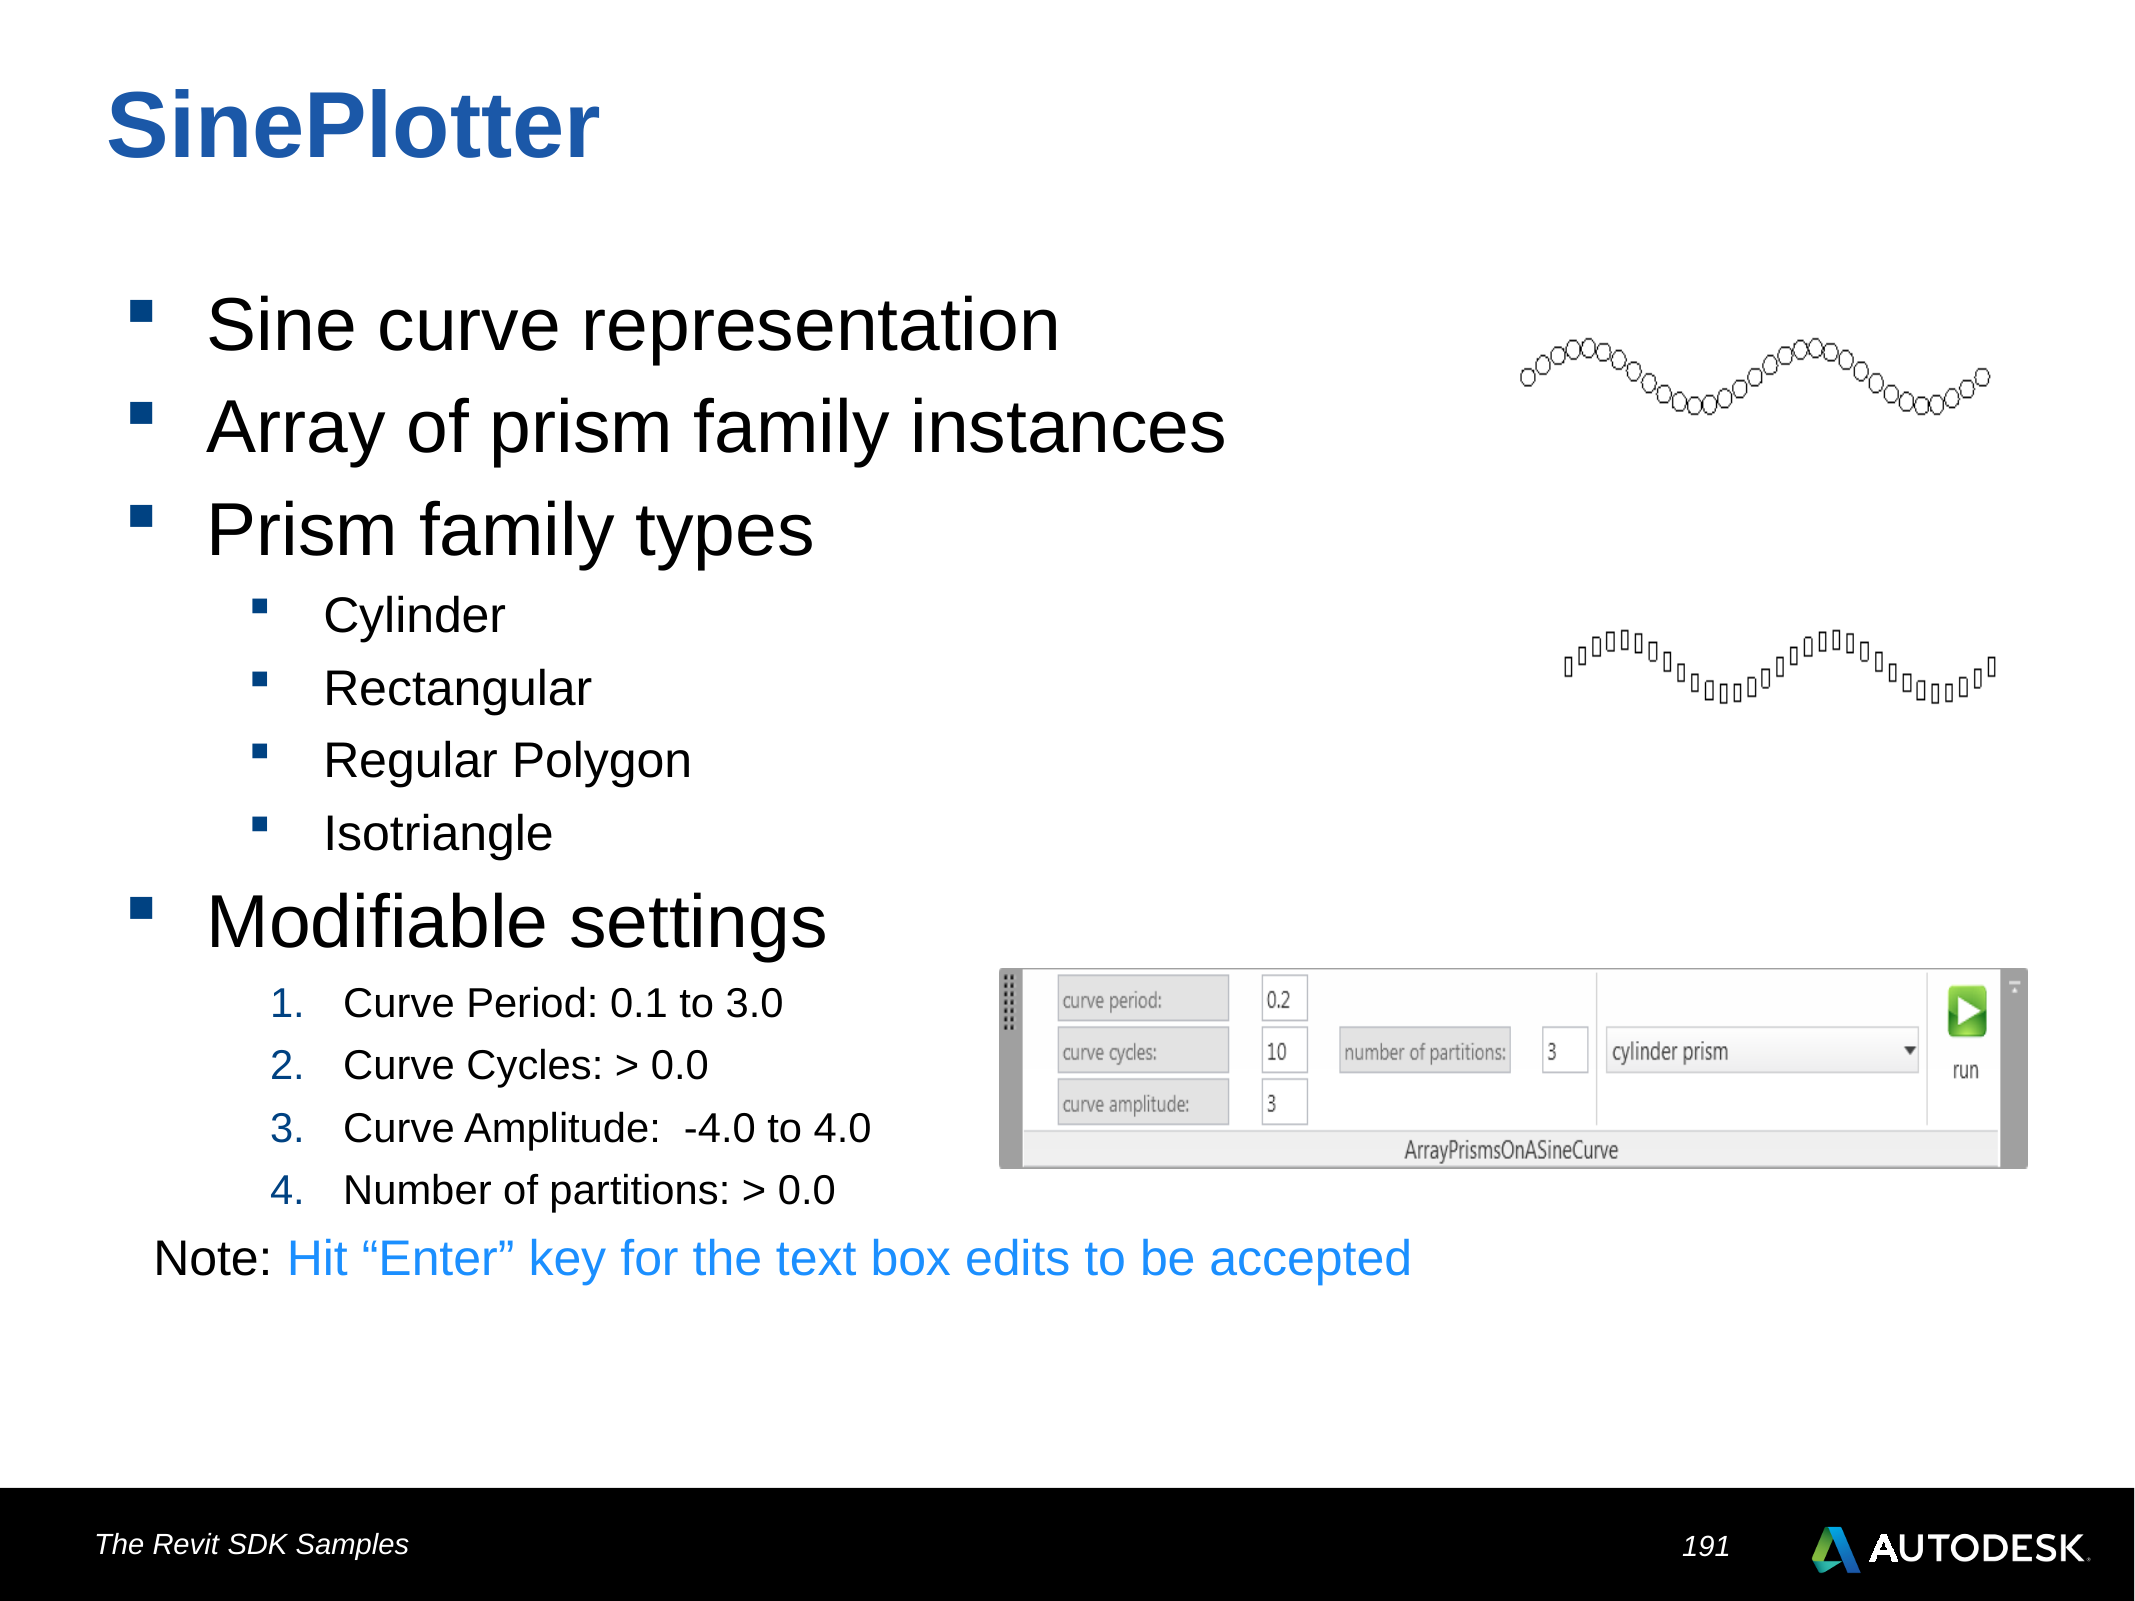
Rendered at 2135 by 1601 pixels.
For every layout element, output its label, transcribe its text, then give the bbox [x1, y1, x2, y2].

slide_number 191 [1667, 1502, 1768, 1588]
picture [999, 968, 2028, 1169]
list Sine curve representation Array of prism family instances Prism family types Cylinder Rectangular Regular Polygon Isotriangle Modifiable settings Curve Period: 0.1 to 3.0 Curve Cycles: > 0.0 Curve Amplitude: -4.0 to 4.0 Number of partitions: > 0.0 Note: Hit “Enter” key for the text box edits to be accepted [106, 332, 2029, 1472]
title SinePlotter [106, 63, 2029, 332]
picture [0, 1487, 2135, 1601]
picture [1498, 274, 2028, 453]
footer The Revit SDK Samples [79, 1500, 768, 1586]
picture [1530, 558, 2028, 736]
